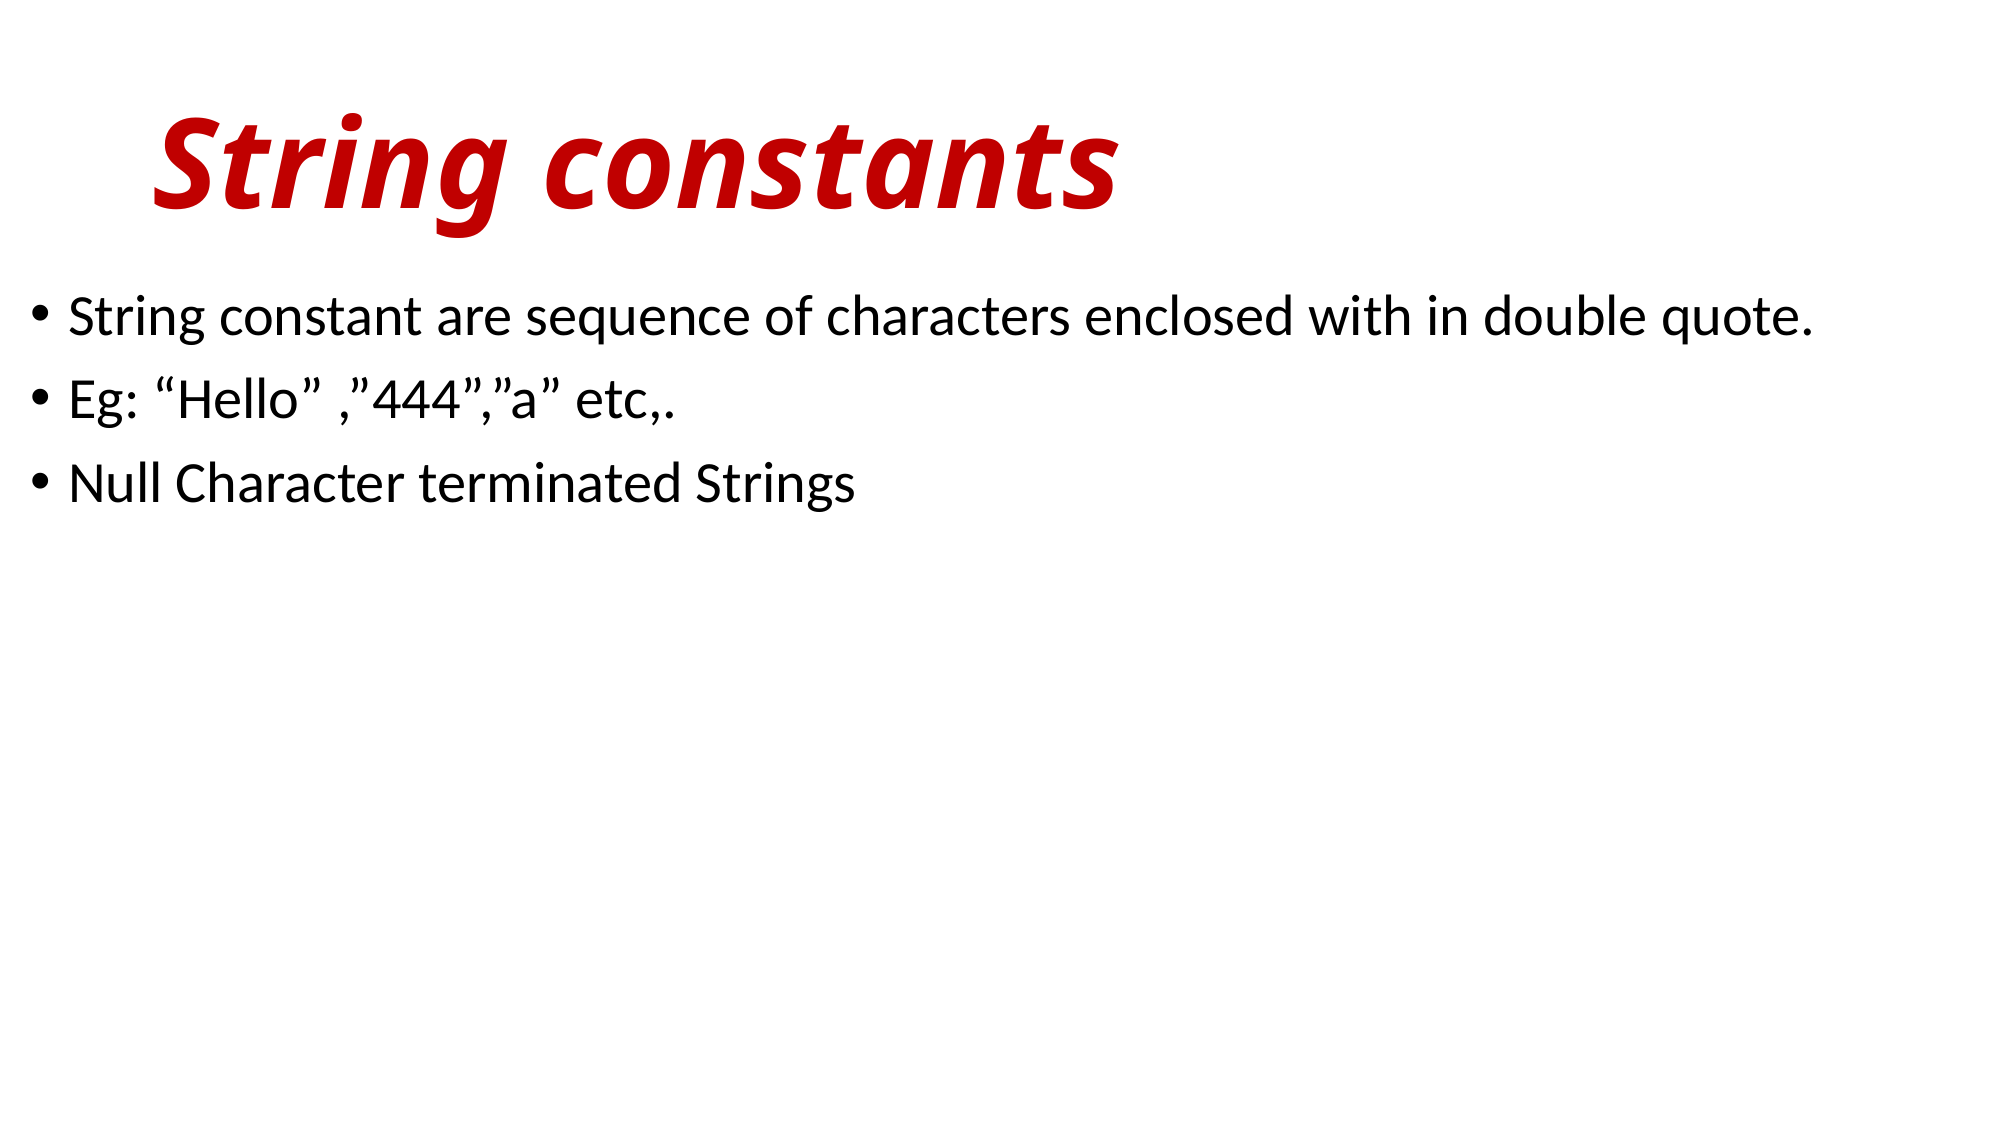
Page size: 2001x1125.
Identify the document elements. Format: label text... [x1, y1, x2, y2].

title String constants [137, 59, 1863, 277]
list String constant are sequence of characters enclosed with in double quote. Eg: “Hello” ,”444”,”a” etc,. Null Character terminated Strings [15, 277, 1971, 1014]
